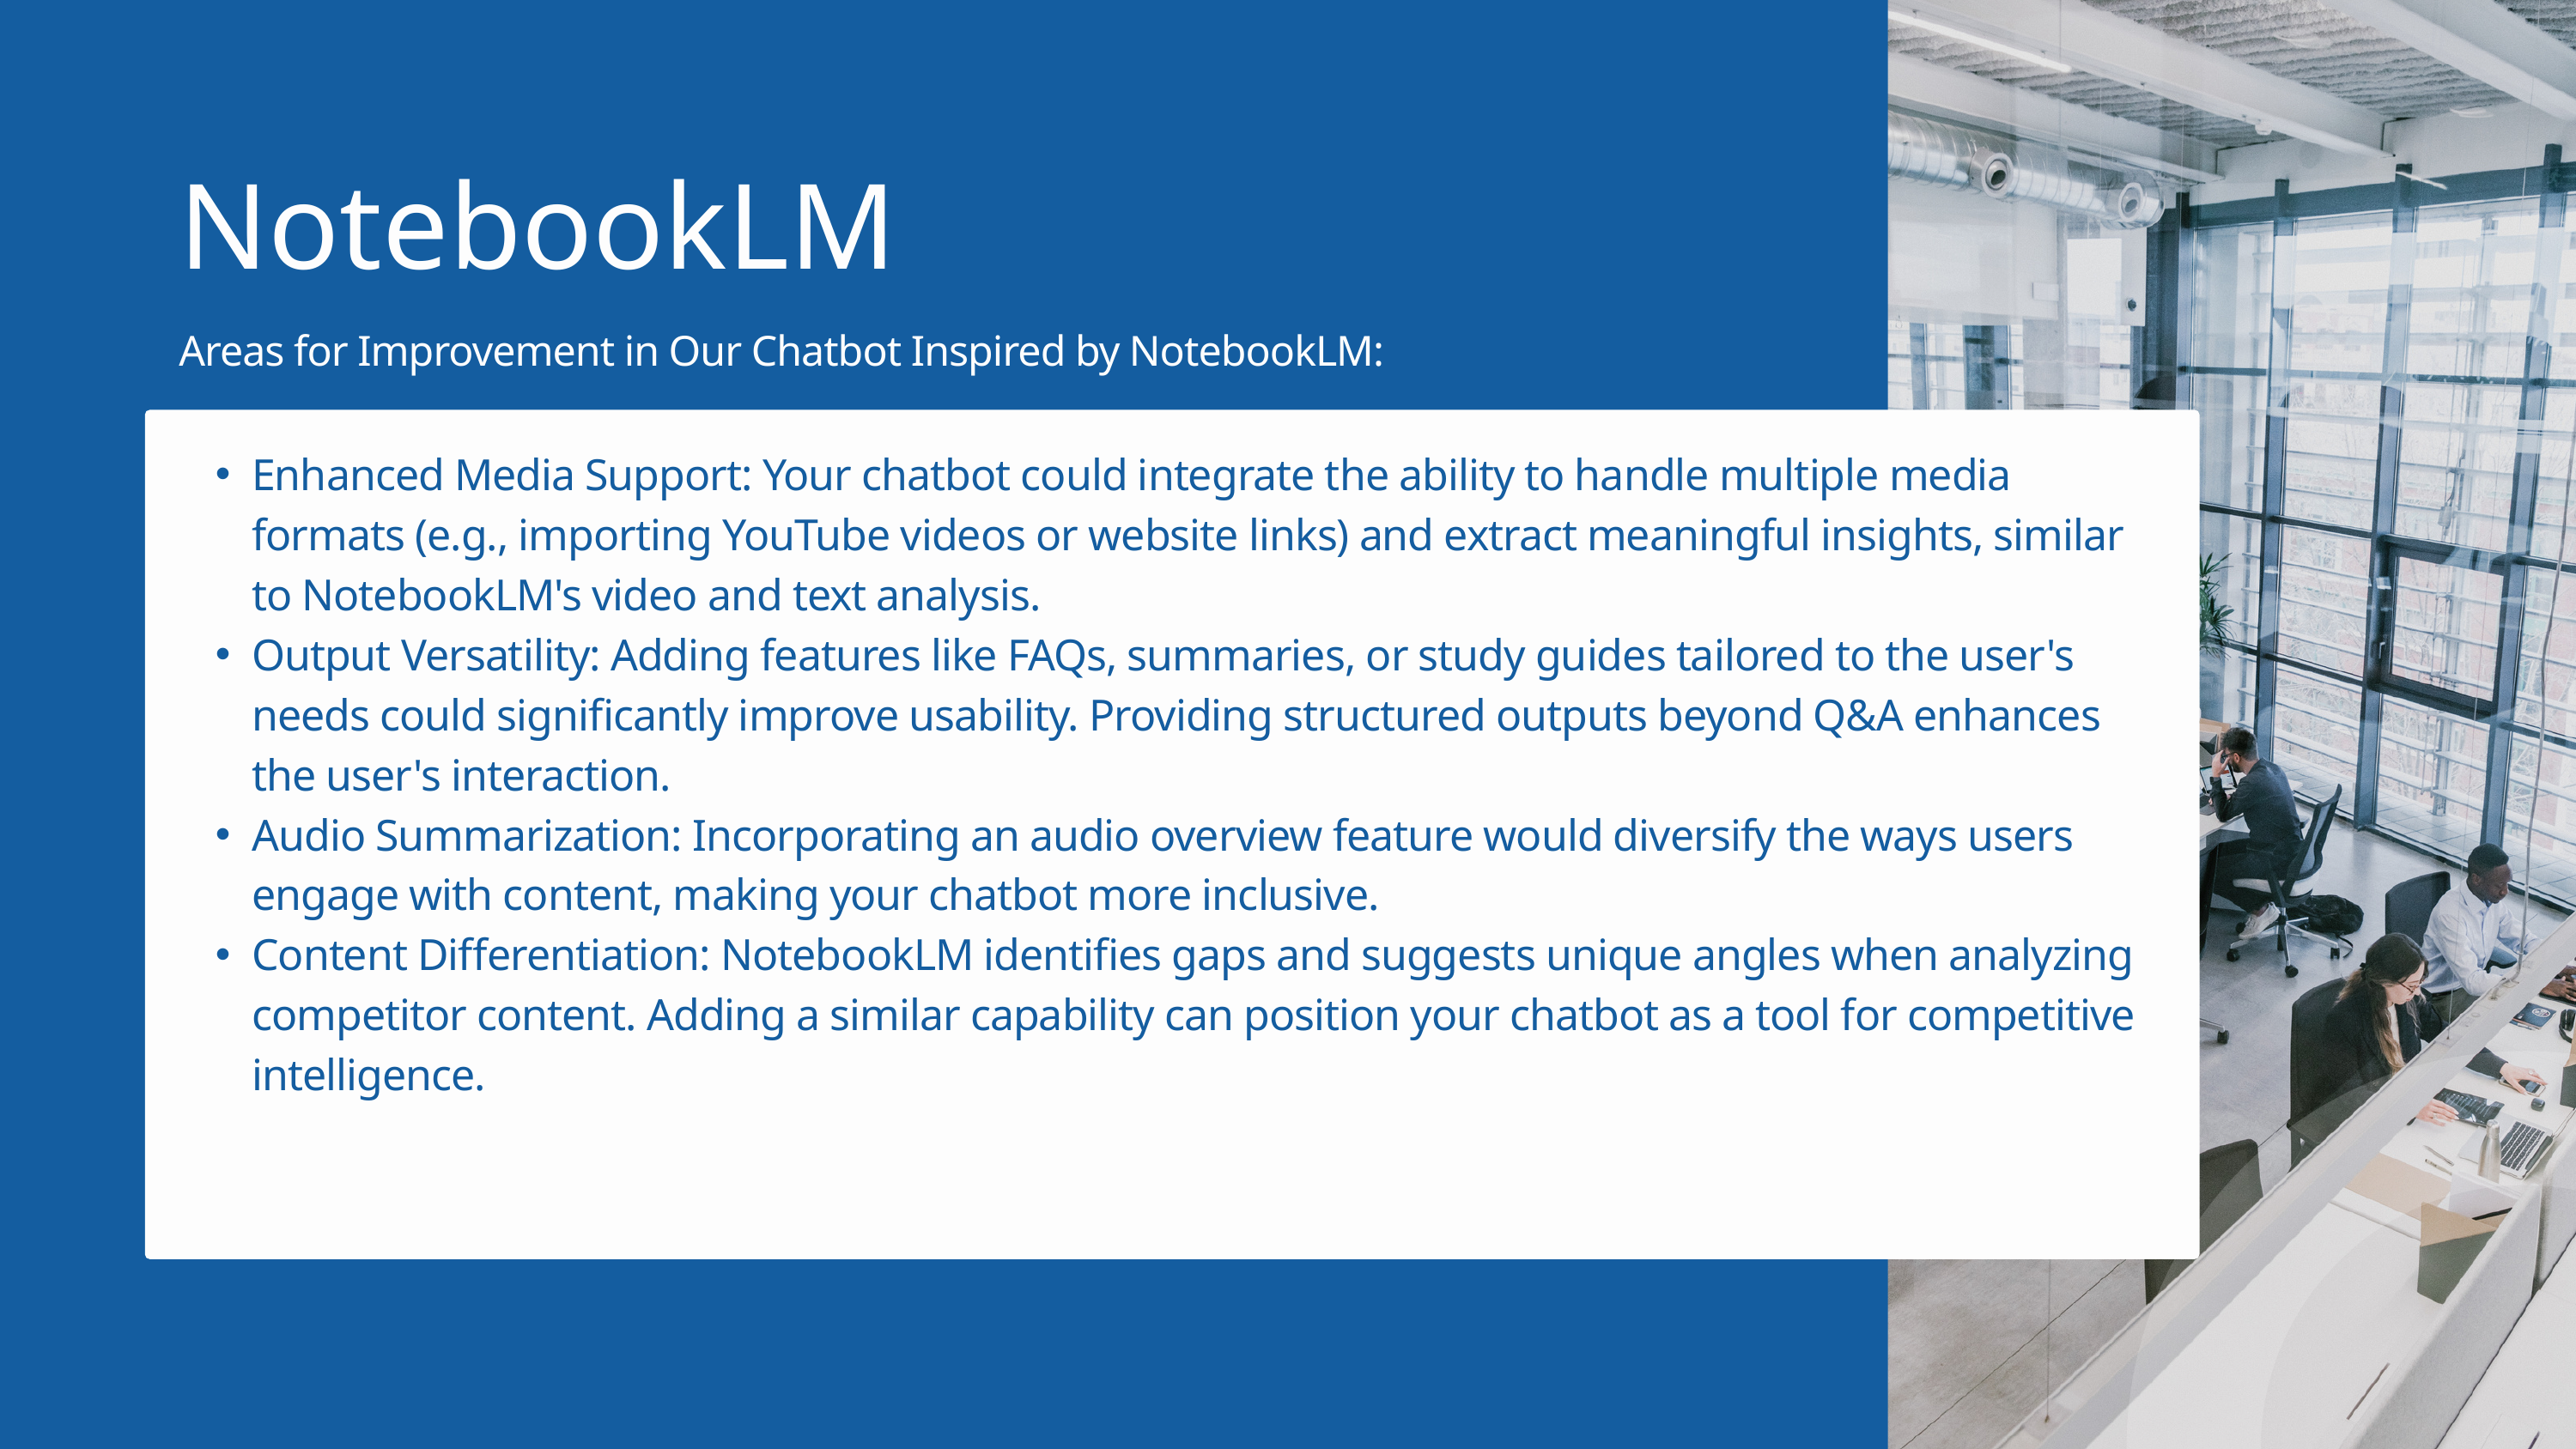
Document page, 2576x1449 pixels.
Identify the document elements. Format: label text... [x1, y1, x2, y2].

text_box [1887, 0, 2576, 1116]
text_box [1887, 1269, 2169, 1449]
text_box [2193, 1118, 2576, 1449]
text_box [144, 409, 2200, 1260]
text_box NotebookLM [179, 127, 1063, 293]
text_box Areas for Improvement in Our Chatbot Inspired by NotebookLM: [179, 316, 1576, 374]
